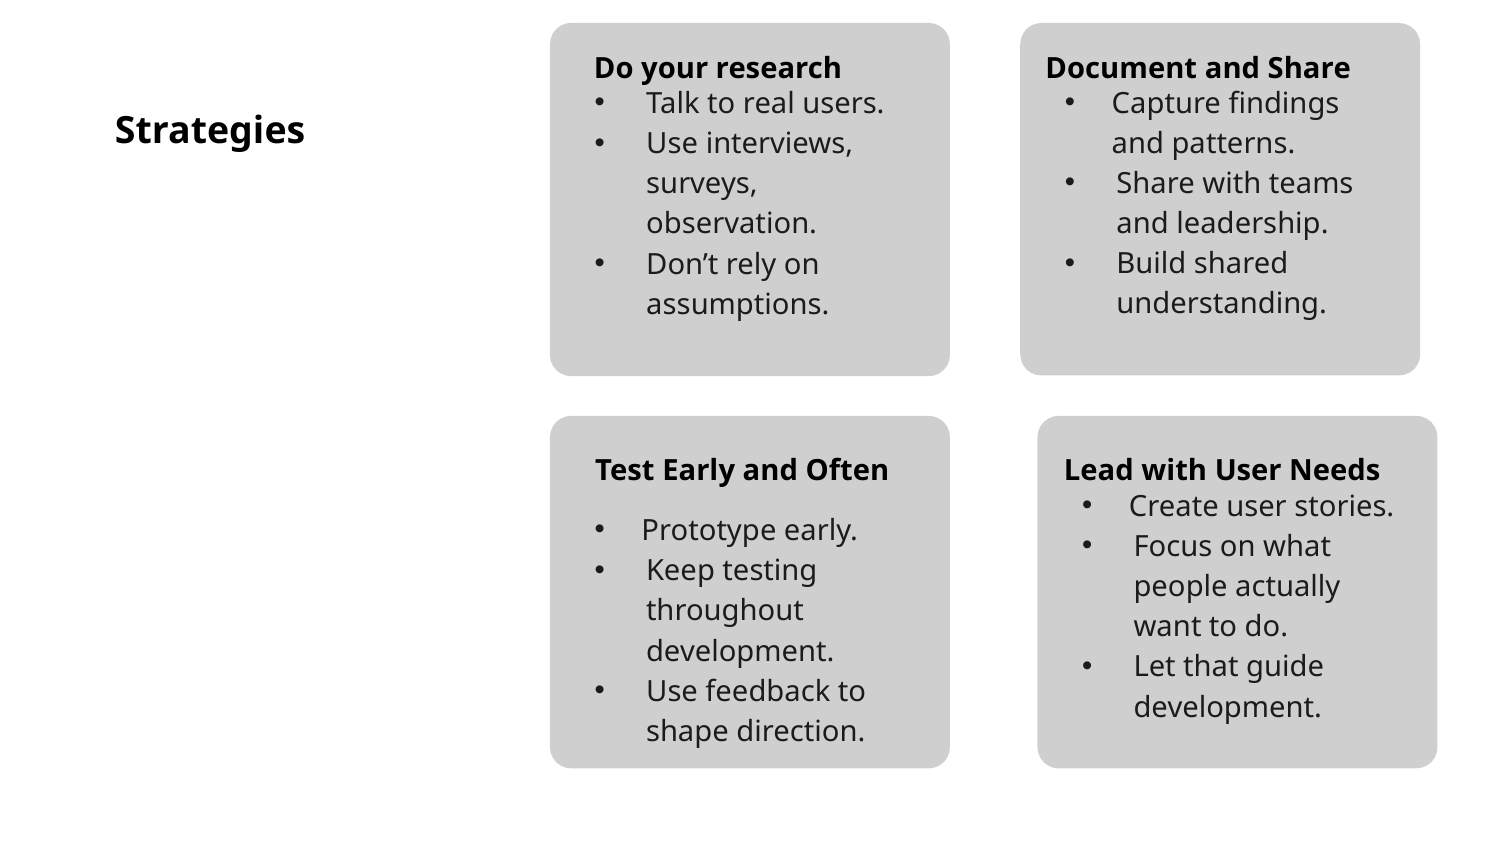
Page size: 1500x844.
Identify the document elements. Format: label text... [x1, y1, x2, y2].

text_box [549, 415, 985, 769]
title Strategies [99, 101, 527, 147]
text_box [549, 22, 951, 377]
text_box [1037, 415, 1454, 769]
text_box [1019, 22, 1436, 376]
